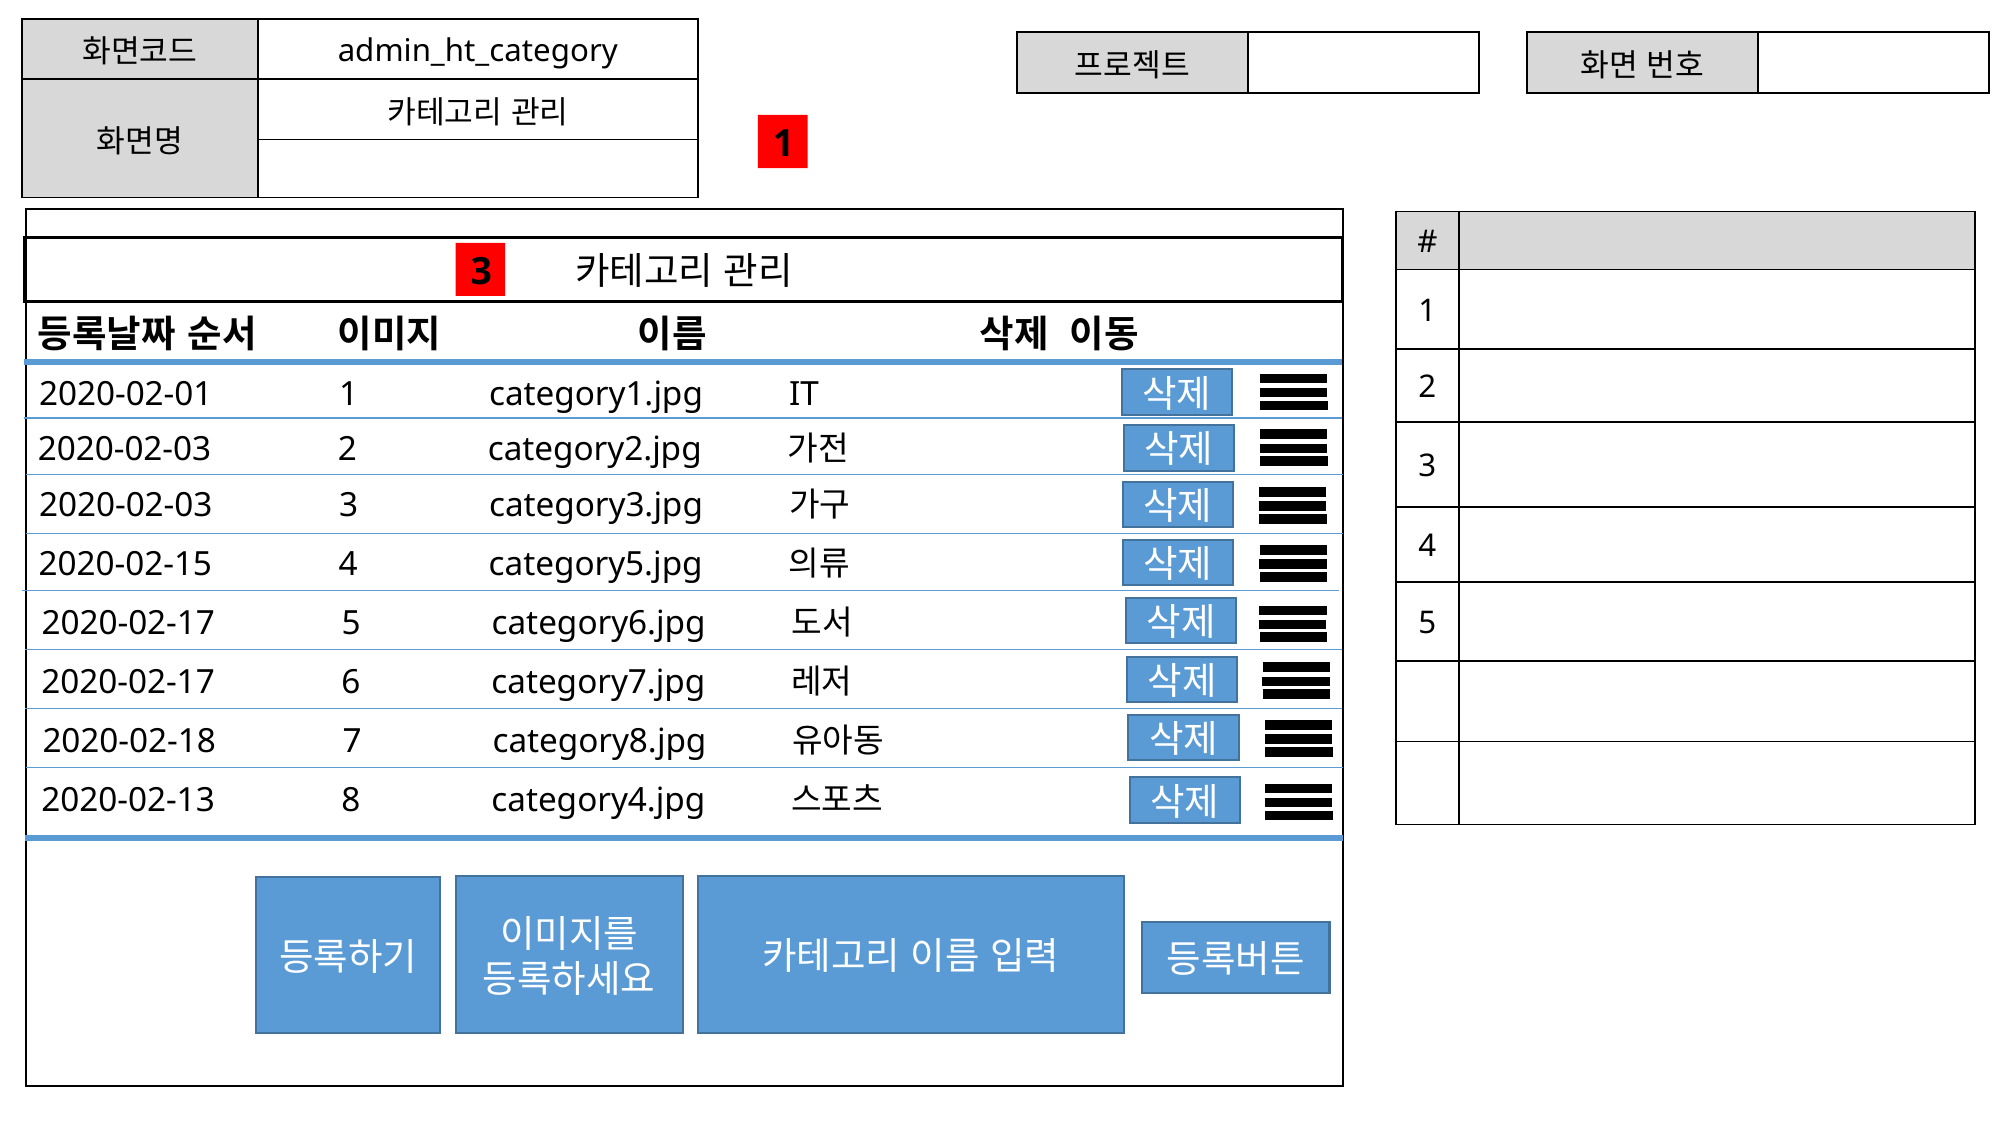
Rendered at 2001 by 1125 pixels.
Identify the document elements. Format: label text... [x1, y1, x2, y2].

text_box 1 [757, 114, 808, 169]
table_header 화면 번호 [1528, 33, 1757, 92]
text_box 삭제 [1129, 776, 1241, 824]
table_header # [1397, 212, 1458, 269]
text_box 삭제 [1122, 539, 1234, 586]
text_box [25, 768, 1344, 1087]
table_cell [1460, 350, 1974, 421]
table_cell 1 [1397, 270, 1458, 348]
table_cell [1460, 742, 1974, 824]
text_box 삭제 [1127, 714, 1240, 761]
text_box 2020-02-13 8 category4.jpg 스포츠 [26, 772, 1346, 824]
table_cell [259, 140, 697, 197]
text_box [25, 303, 1344, 474]
text_box 등록버튼 [1141, 921, 1331, 994]
table_cell 5 [1397, 583, 1458, 660]
table_header [1249, 33, 1478, 92]
table_cell 카테고리 관리 [259, 80, 697, 139]
text_box 2020-02-17 5 category6.jpg 도서 [26, 595, 1346, 647]
table_cell 4 [1397, 508, 1458, 581]
text_box 2020-02-18 7 category8.jpg 유아동 [27, 713, 1347, 765]
table_cell 2 [1397, 350, 1458, 421]
table_cell [1397, 742, 1458, 824]
text_box 등록날짜 순서 이미지 이름 삭제 이동 [22, 306, 1342, 358]
table_header 화면코드 [23, 20, 257, 78]
text_box 2020-02-15 4 category5.jpg 의류 [23, 536, 1343, 588]
table_cell [1460, 583, 1974, 660]
text_box 3 [455, 242, 506, 296]
text_box 삭제 [1125, 597, 1237, 644]
text_box 2020-02-03 3 category3.jpg 가구 [23, 477, 1343, 529]
table_cell 3 [1397, 423, 1458, 506]
text_box [25, 475, 1344, 533]
table_header [1759, 33, 1988, 92]
text_box 삭제 [1126, 656, 1238, 703]
table_cell [1460, 662, 1974, 741]
text_box 2020-02-01 1 category1.jpg IT [23, 366, 1343, 418]
text_box 등록하기 [255, 876, 441, 1034]
text_box 삭제 [1123, 424, 1235, 472]
text_box 삭제 [1122, 481, 1234, 528]
table_cell [1460, 270, 1974, 348]
text_box 2020-02-03 2 category2.jpg 가전 [22, 421, 1342, 473]
text_box 카테고리 관리 [24, 236, 1344, 303]
text_box 이미지를 등록하세요 [455, 875, 684, 1034]
table_cell 화면명 [23, 80, 257, 197]
text_box 카테고리 이름 입력 [697, 875, 1125, 1034]
text_box [25, 208, 1344, 236]
table_header 프로젝트 [1018, 33, 1247, 92]
text_box 삭제 [1121, 368, 1233, 416]
text_box 2020-02-17 6 category7.jpg 레저 [26, 654, 1346, 706]
table_header admin_ht_category [259, 20, 697, 78]
table_cell [1460, 423, 1974, 506]
table_header [1460, 212, 1974, 269]
table_cell [1397, 662, 1458, 741]
text_box [25, 534, 1344, 767]
table_cell [1460, 508, 1974, 581]
